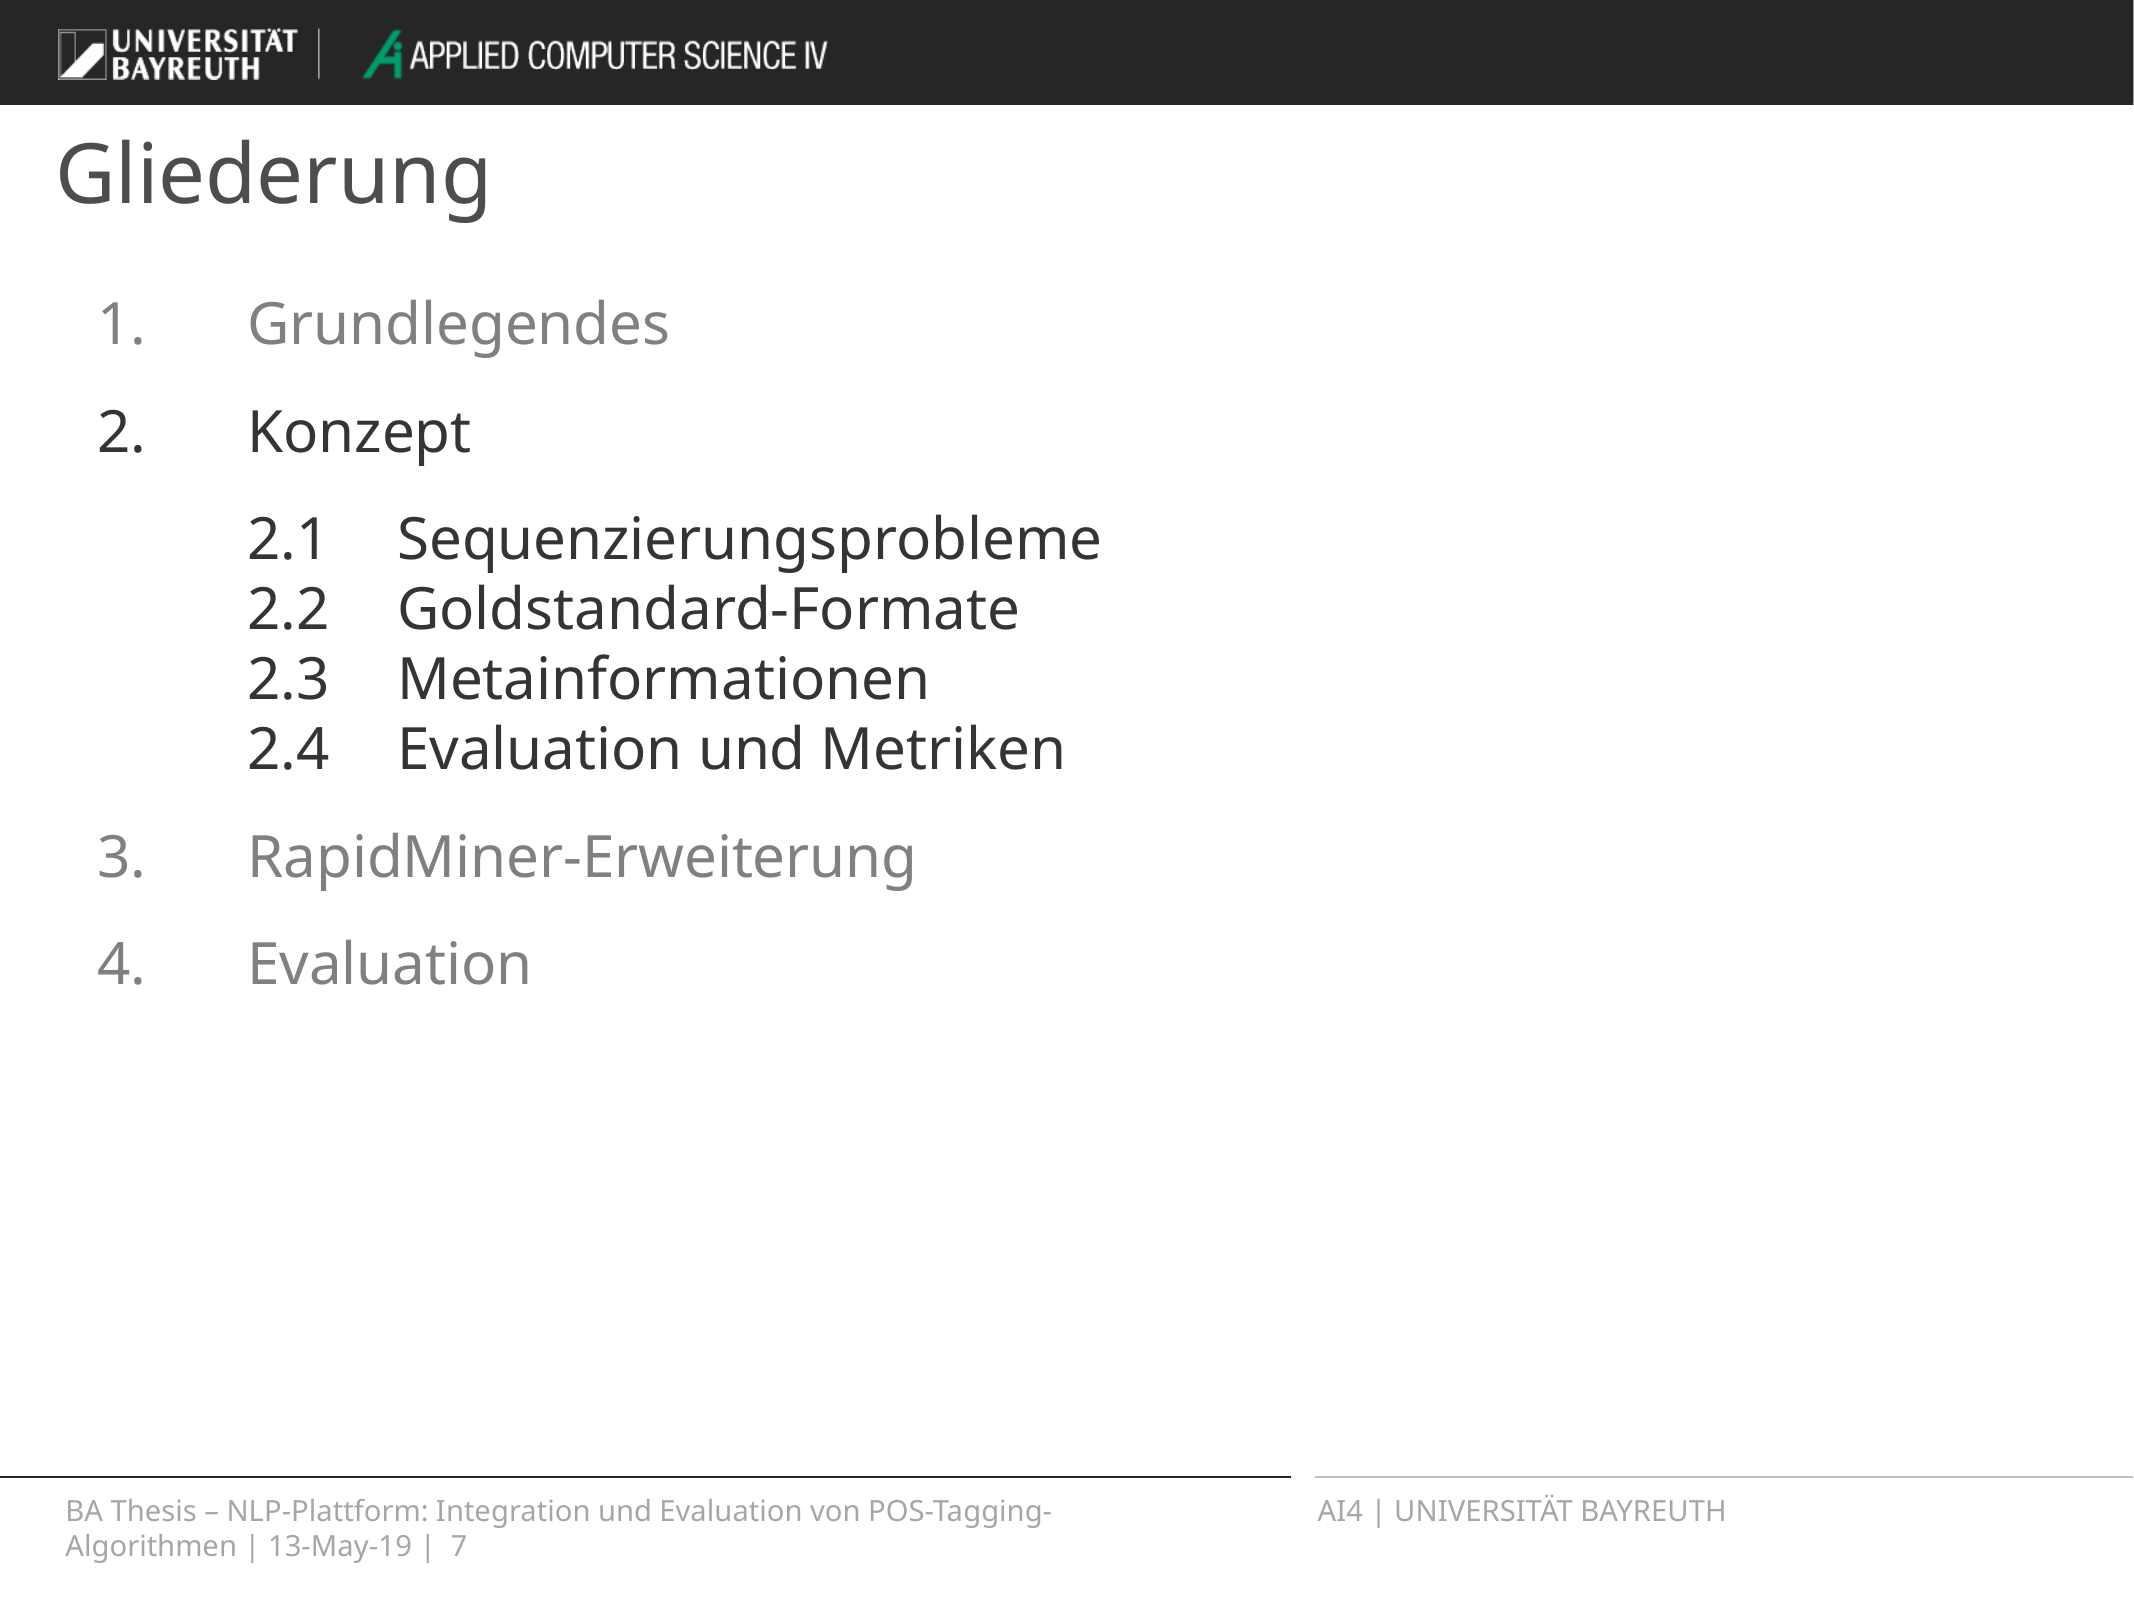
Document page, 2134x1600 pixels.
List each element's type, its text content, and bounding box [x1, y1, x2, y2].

list 1. Grundlegendes 2. Konzept 2.1 Sequenzierungsprobleme 2.2 Goldstandard-Formate 2.3 Metainformationen 2.4 Evaluation und Metriken 3. RapidMiner-Erweiterung 4. Evaluation [49, 280, 2036, 1427]
title Gliederung [49, 107, 2040, 233]
picture [58, 28, 335, 80]
picture [357, 27, 831, 82]
